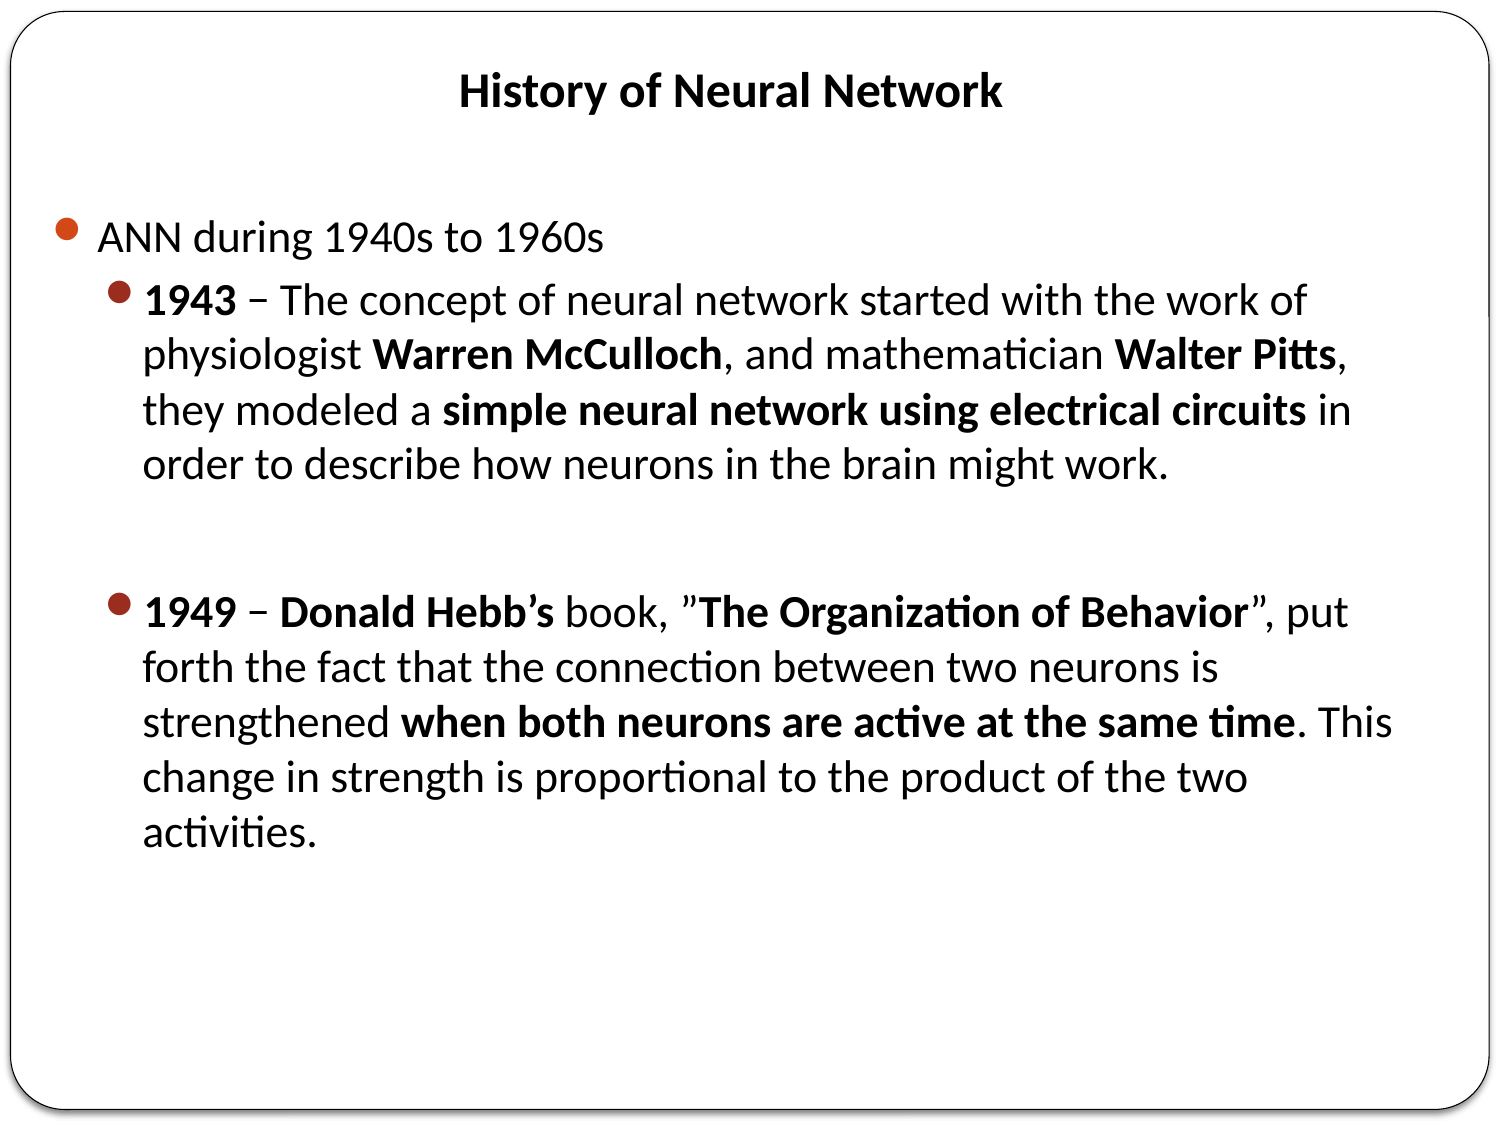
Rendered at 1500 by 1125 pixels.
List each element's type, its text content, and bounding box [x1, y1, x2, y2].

list History of Neural Network ANN during 1940s to 1960s 1943 − The concept of neural network started with the work of physiologist Warren McCulloch, and mathematician Walter Pitts, they modeled a simple neural network using electrical circuits in order to describe how neurons in the brain might work. 1949 − Donald Hebb’s book, ”The Organization of Behavior”, put forth the fact that the connection between two neurons is strengthened when both neurons are active at the same time. This change in strength is proportional to the product of the two activities. [37, 50, 1425, 1075]
